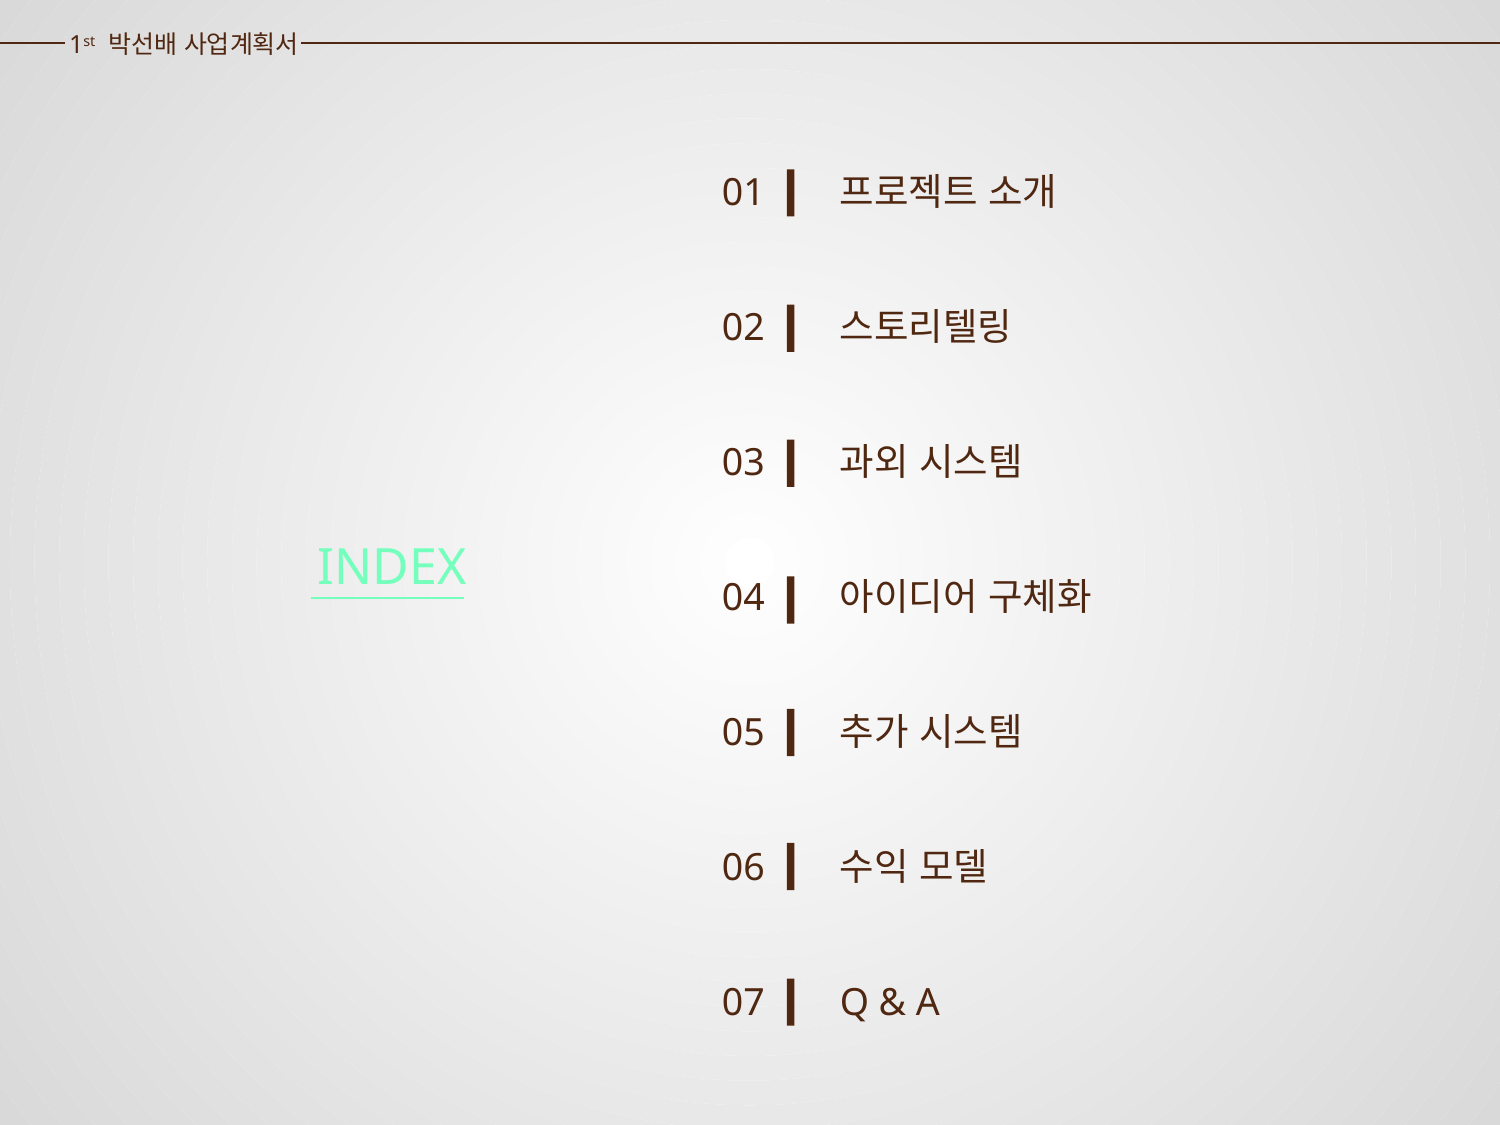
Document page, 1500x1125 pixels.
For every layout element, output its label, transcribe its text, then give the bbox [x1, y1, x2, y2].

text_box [703, 160, 1122, 1040]
text_box INDEX [303, 527, 482, 602]
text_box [0, 21, 1500, 68]
